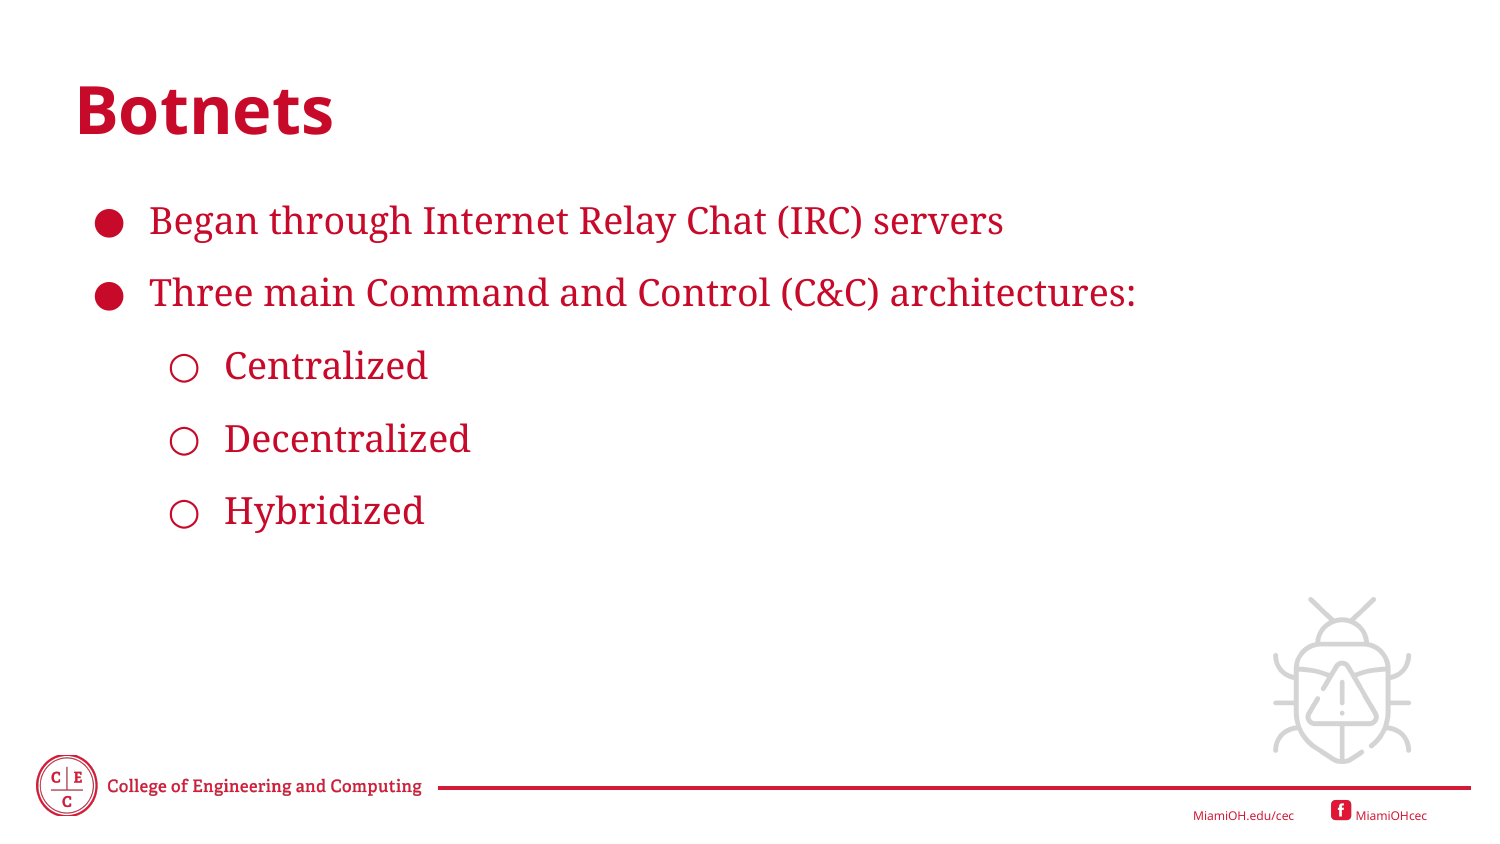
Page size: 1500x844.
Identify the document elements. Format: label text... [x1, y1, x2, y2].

list Began through Internet Relay Chat (IRC) servers Three main Command and Control (C&C) architectures: Centralized Decentralized Hybridized [59, 175, 1426, 751]
picture [1329, 798, 1354, 823]
picture [36, 755, 425, 816]
picture [1258, 596, 1426, 764]
list Botnets [59, 53, 1375, 175]
